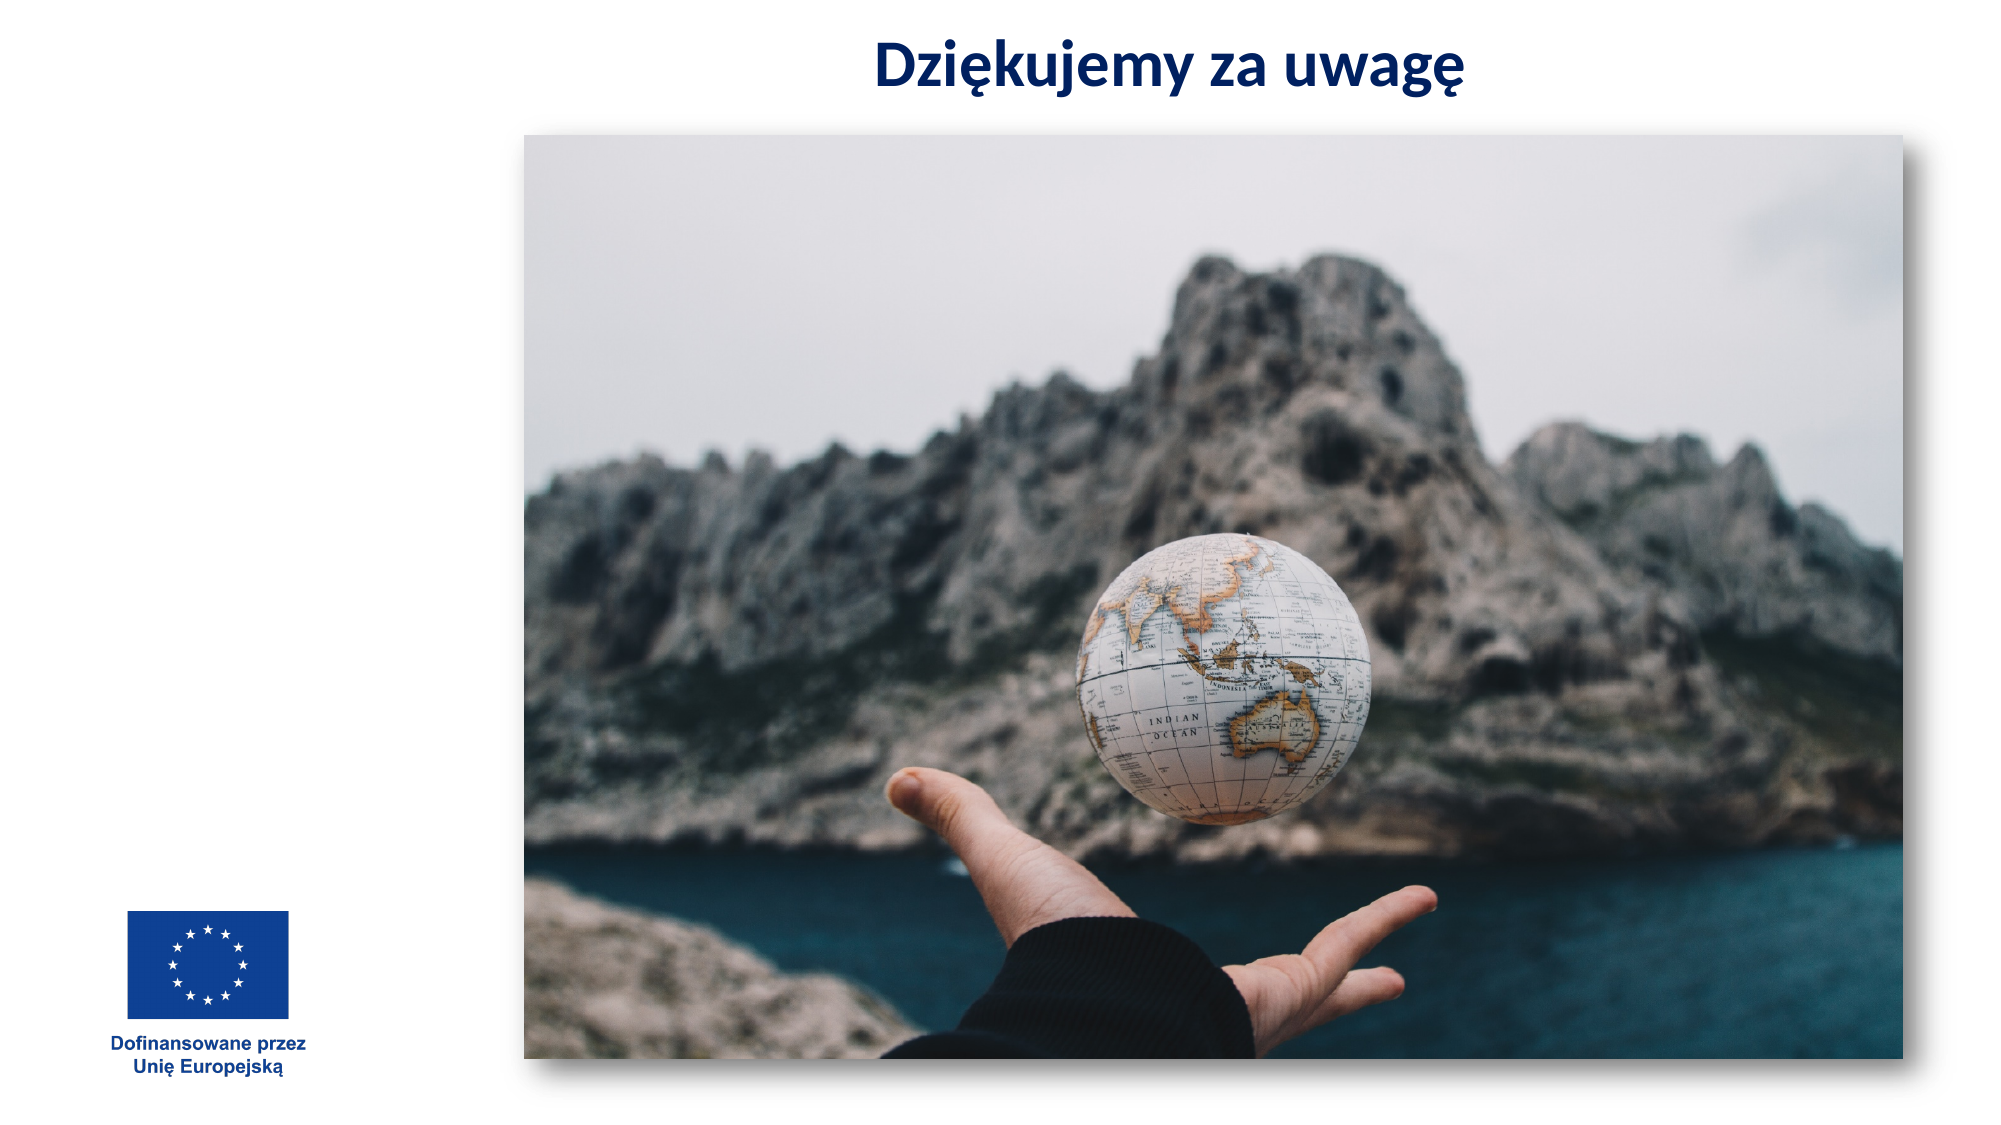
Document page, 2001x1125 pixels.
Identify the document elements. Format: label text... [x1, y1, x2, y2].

text_box Dziękujemy za uwagę [698, 12, 1642, 106]
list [493, 108, 1962, 1113]
picture [109, 911, 306, 1080]
